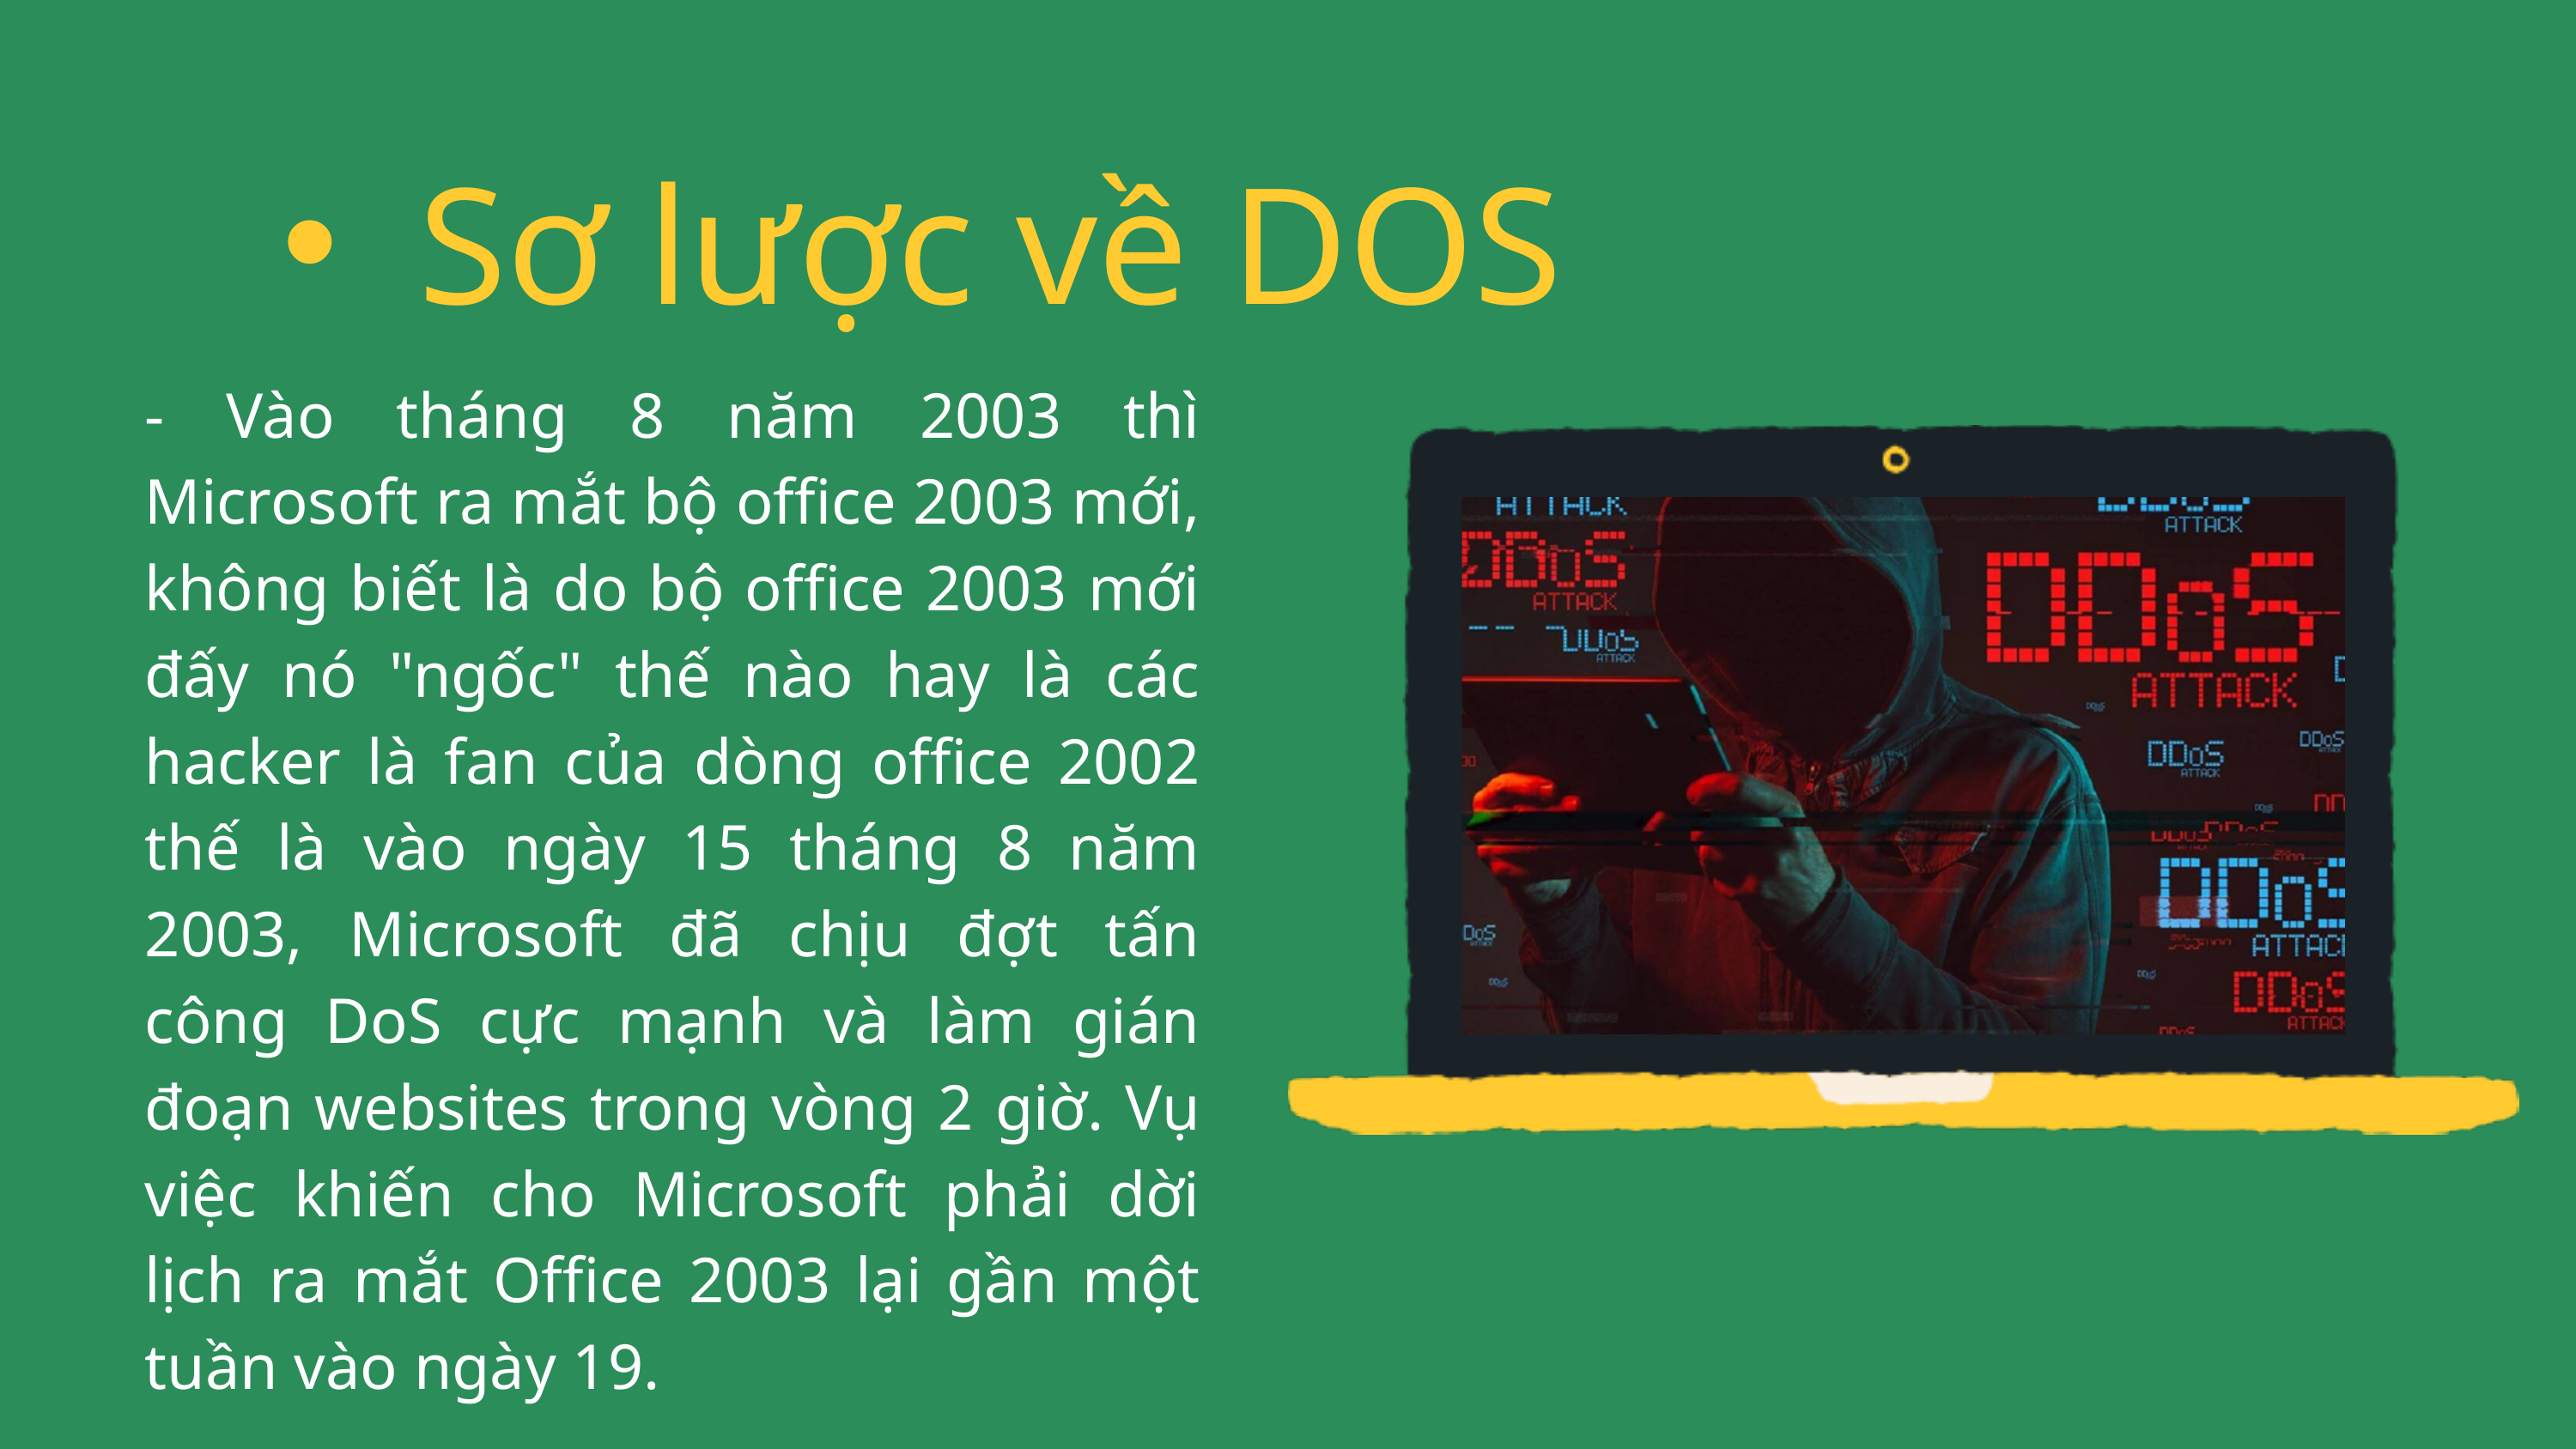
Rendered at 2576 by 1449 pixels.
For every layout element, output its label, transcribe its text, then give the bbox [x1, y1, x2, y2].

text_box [1461, 497, 2346, 1034]
text_box Sơ lược về DOS [144, 143, 1880, 337]
text_box - Vào tháng 8 năm 2003 thì Microsoft ra mắt bộ office 2003 mới, không biết là do bộ office 2003 mới đấy nó "ngốc" thế nào hay là các hacker là fan của dòng office 2002 thế là vào ngày 15 tháng 8 năm 2003, Microsoft đã chịu đợt tấn công DoS cực mạnh và làm gián đoạn websites trong vòng 2 giờ. Vụ việc khiến cho Microsoft phải dời lịch ra mắt Office 2003 lại gần một tuần vào ngày 19. [144, 363, 1200, 1449]
picture [1287, 425, 2519, 1135]
